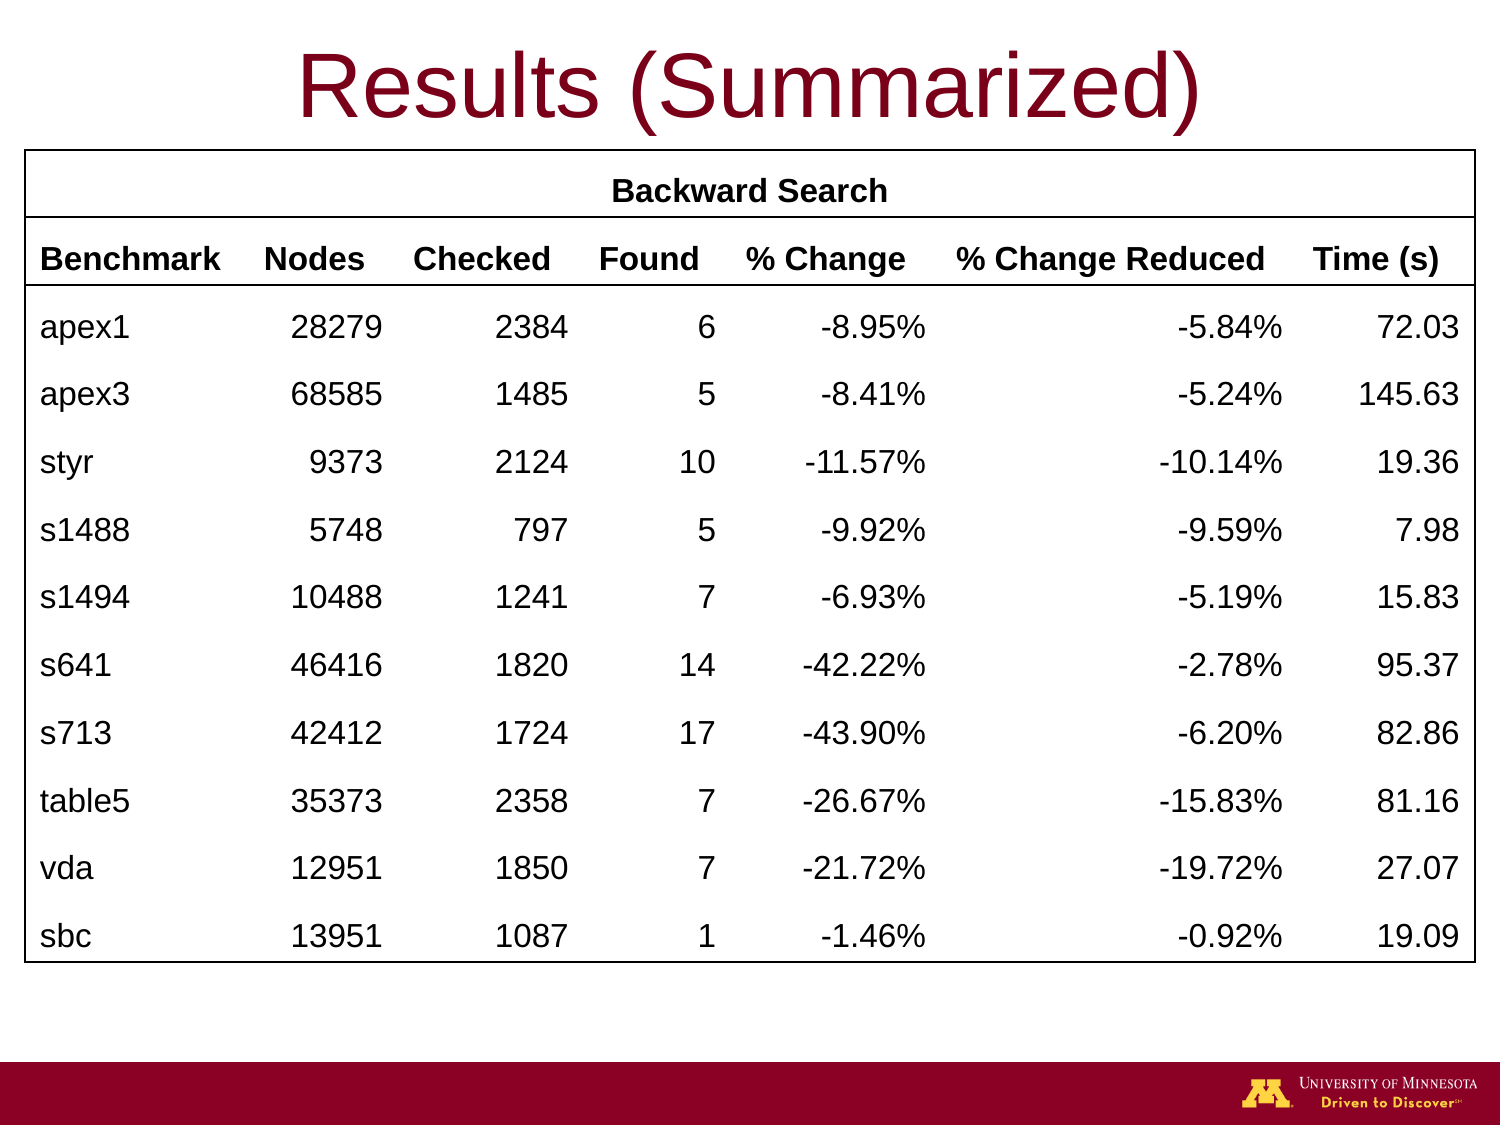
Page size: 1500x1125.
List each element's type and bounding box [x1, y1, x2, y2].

table_cell [26, 286, 1474, 961]
table_cell [26, 218, 1474, 284]
picture [0, 1062, 1500, 1125]
title [112, 0, 1388, 149]
table_header [26, 151, 1474, 216]
